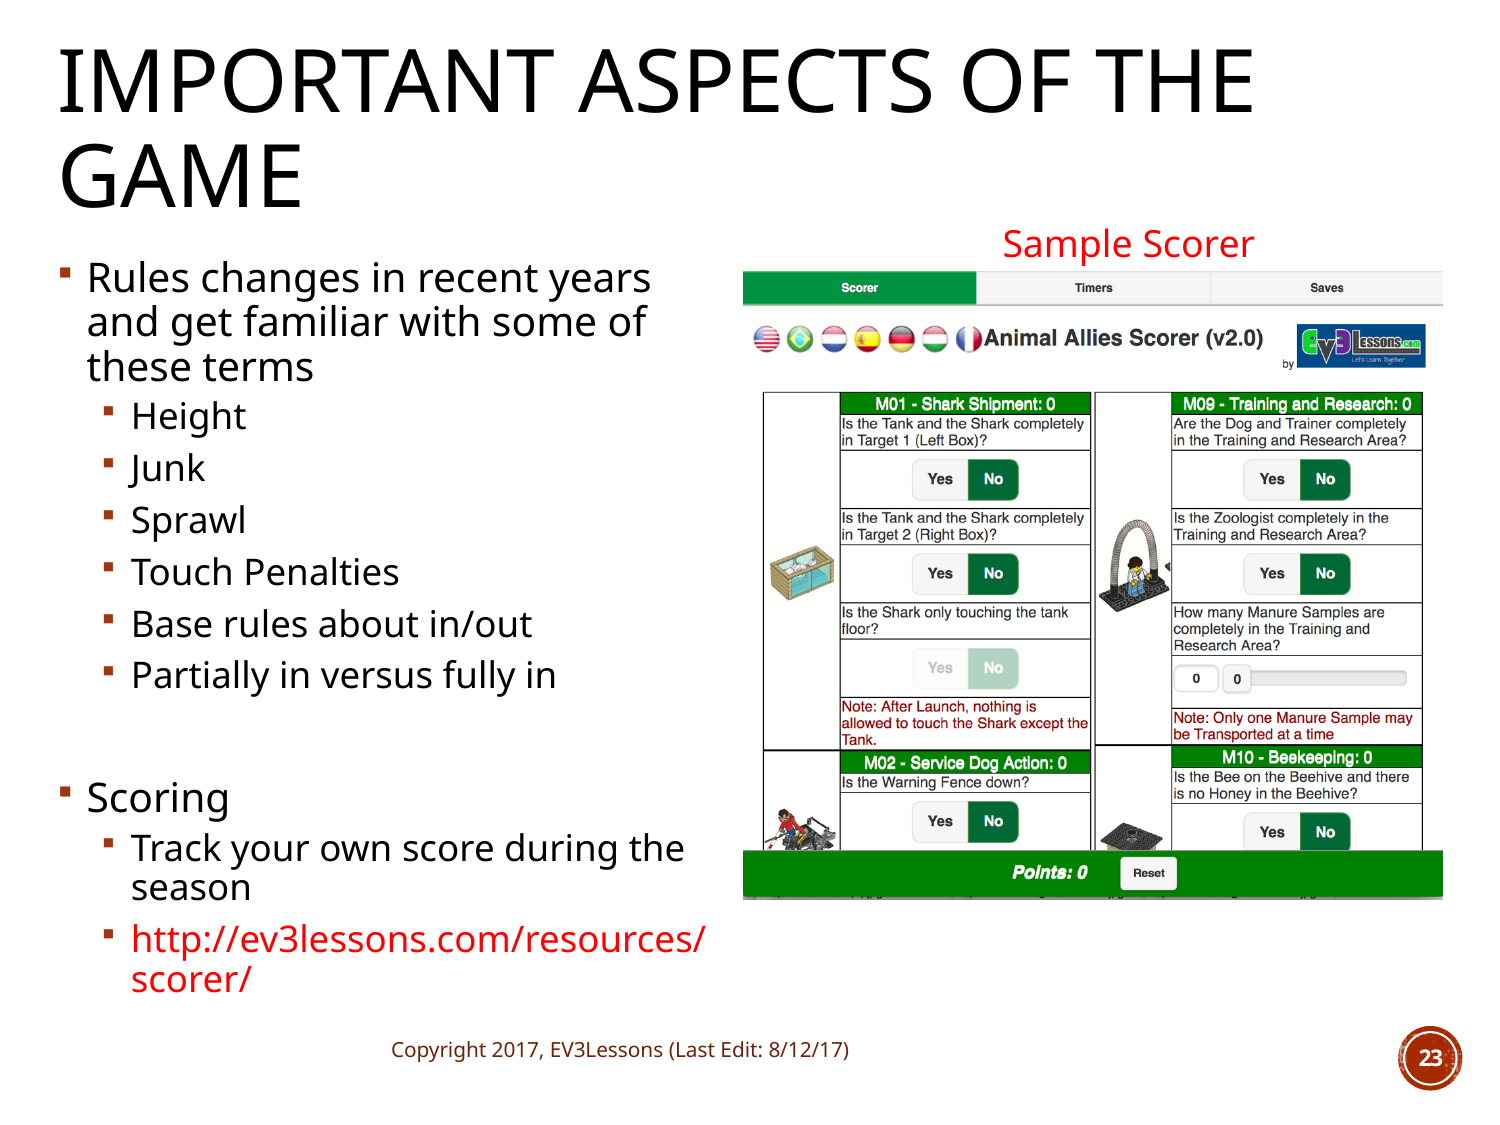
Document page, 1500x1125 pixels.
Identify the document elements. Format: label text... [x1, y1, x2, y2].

footer Copyright 2017, EV3Lessons (Last Edit: 8/12/17) [376, 1012, 891, 1089]
picture [743, 271, 1443, 900]
slide_number 23 [1391, 1028, 1471, 1089]
title IMPORTANT ASPECTS OF THE GAME [42, 48, 1443, 216]
list Rules changes in recent years and get familiar with some of these terms Height Junk Sprawl Touch Penalties Base rules about in/out Partially in versus fully in Scoring Track your own score during the season http://ev3lessons.com/resources/scorer/ [42, 249, 743, 1013]
text_box Sample Scorer [936, 213, 1323, 270]
